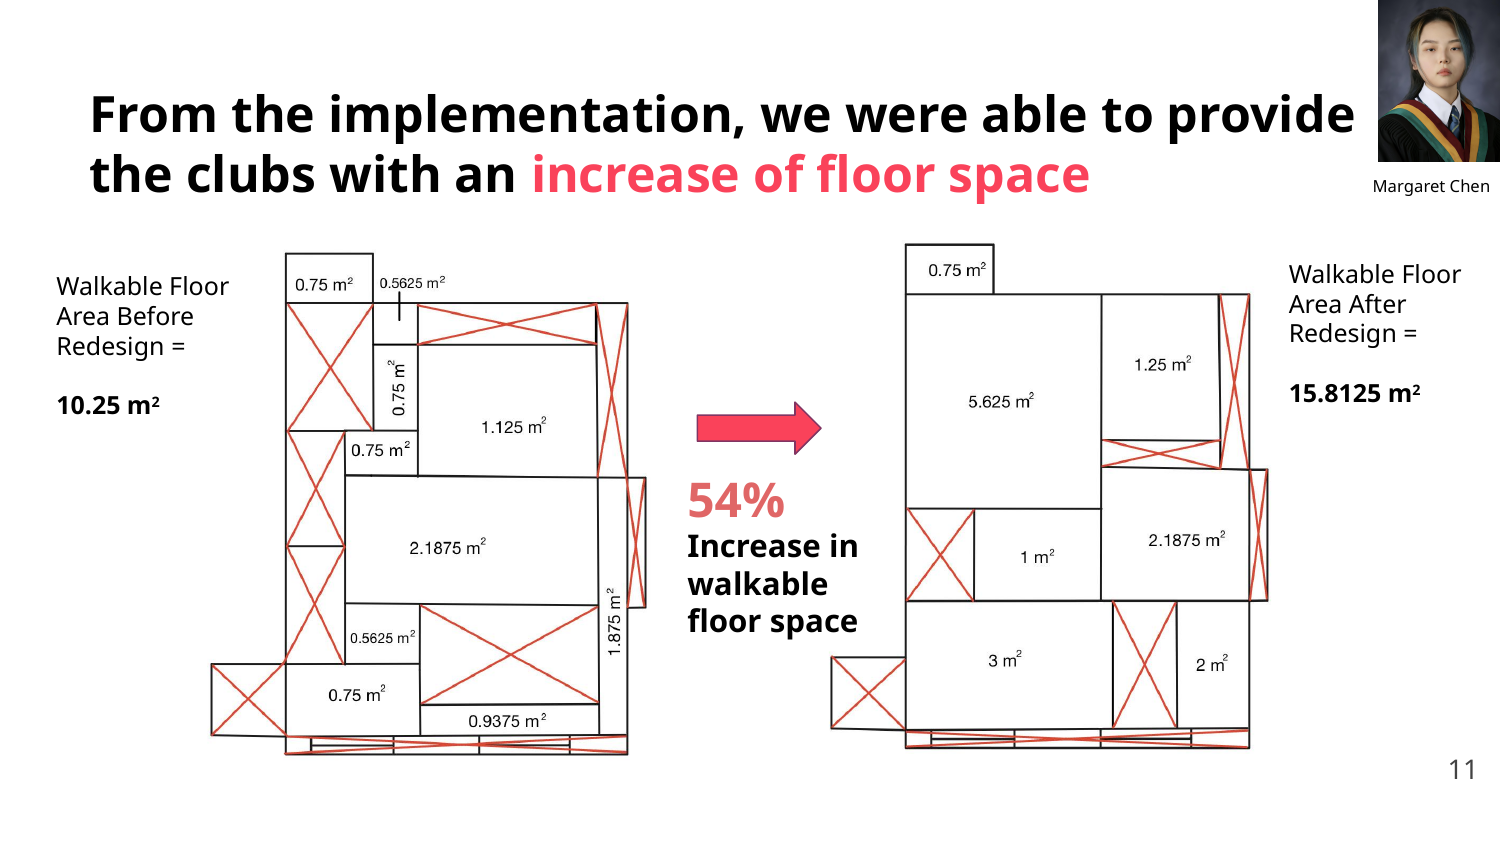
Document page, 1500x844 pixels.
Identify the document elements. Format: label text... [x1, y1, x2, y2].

title From the implementation, we were able to provide the clubs with an increase of floor space [74, 67, 1372, 160]
picture [807, 227, 1301, 783]
text_box 54% Increase in walkable floor space [677, 454, 802, 748]
picture [188, 227, 673, 790]
text_box Walkable Floor Area Before Redesign = 10.25 m2 [41, 255, 183, 474]
text_box Margaret Chen [1357, 161, 1500, 191]
picture [1377, 0, 1500, 162]
text_box Walkable Floor Area After Redesign = 15.8125 m2 [1305, 243, 1494, 441]
slide_number ‹#› [1403, 737, 1494, 802]
text_box [697, 402, 802, 454]
